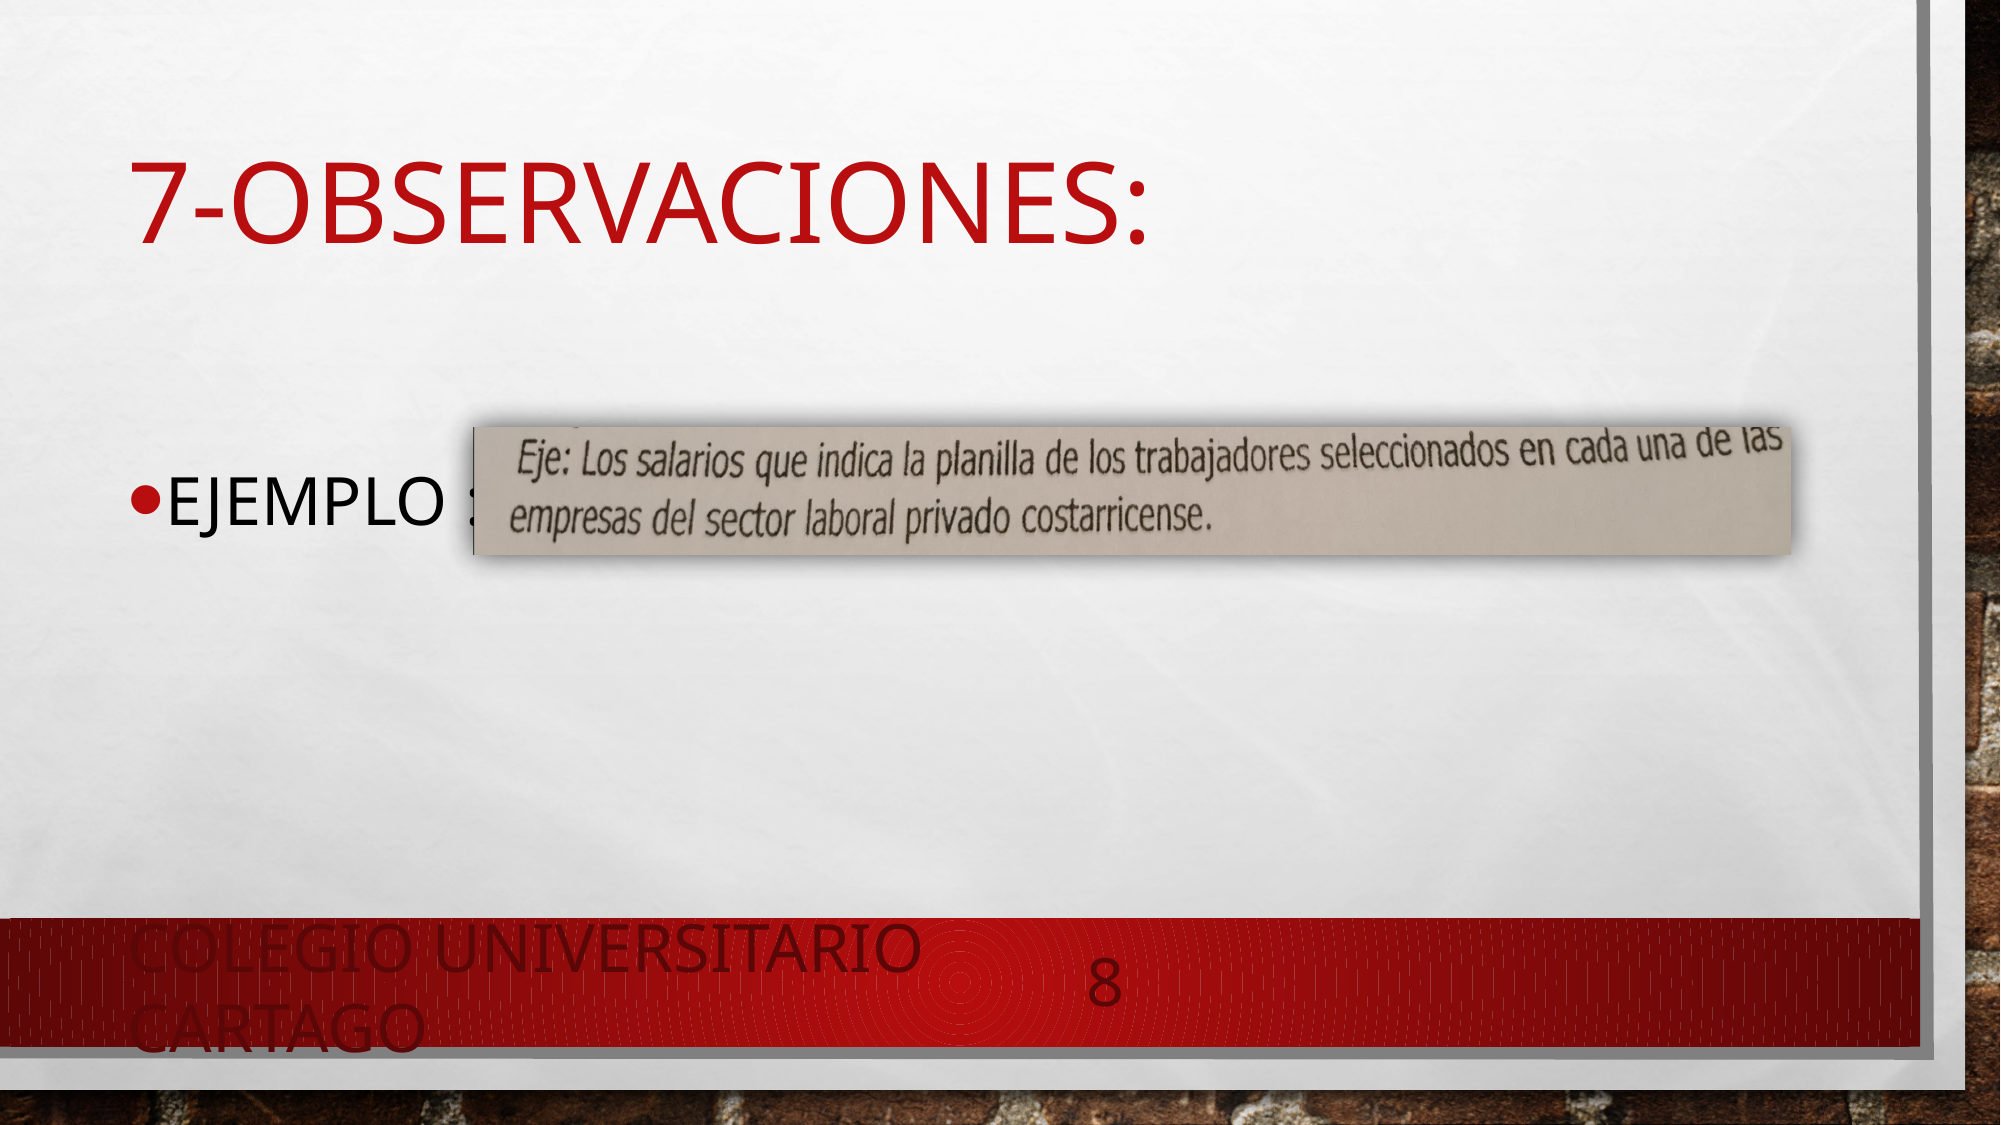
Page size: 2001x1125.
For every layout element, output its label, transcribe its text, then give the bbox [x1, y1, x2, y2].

title 7-Observaciones: [112, 112, 1818, 219]
list Ejemplo : [112, 219, 1818, 763]
picture [0, 0, 2000, 1125]
picture [473, 427, 1792, 555]
footer Colegio Universitario Cartago [112, 944, 1031, 1027]
slide_number 8 [1031, 944, 1181, 1027]
